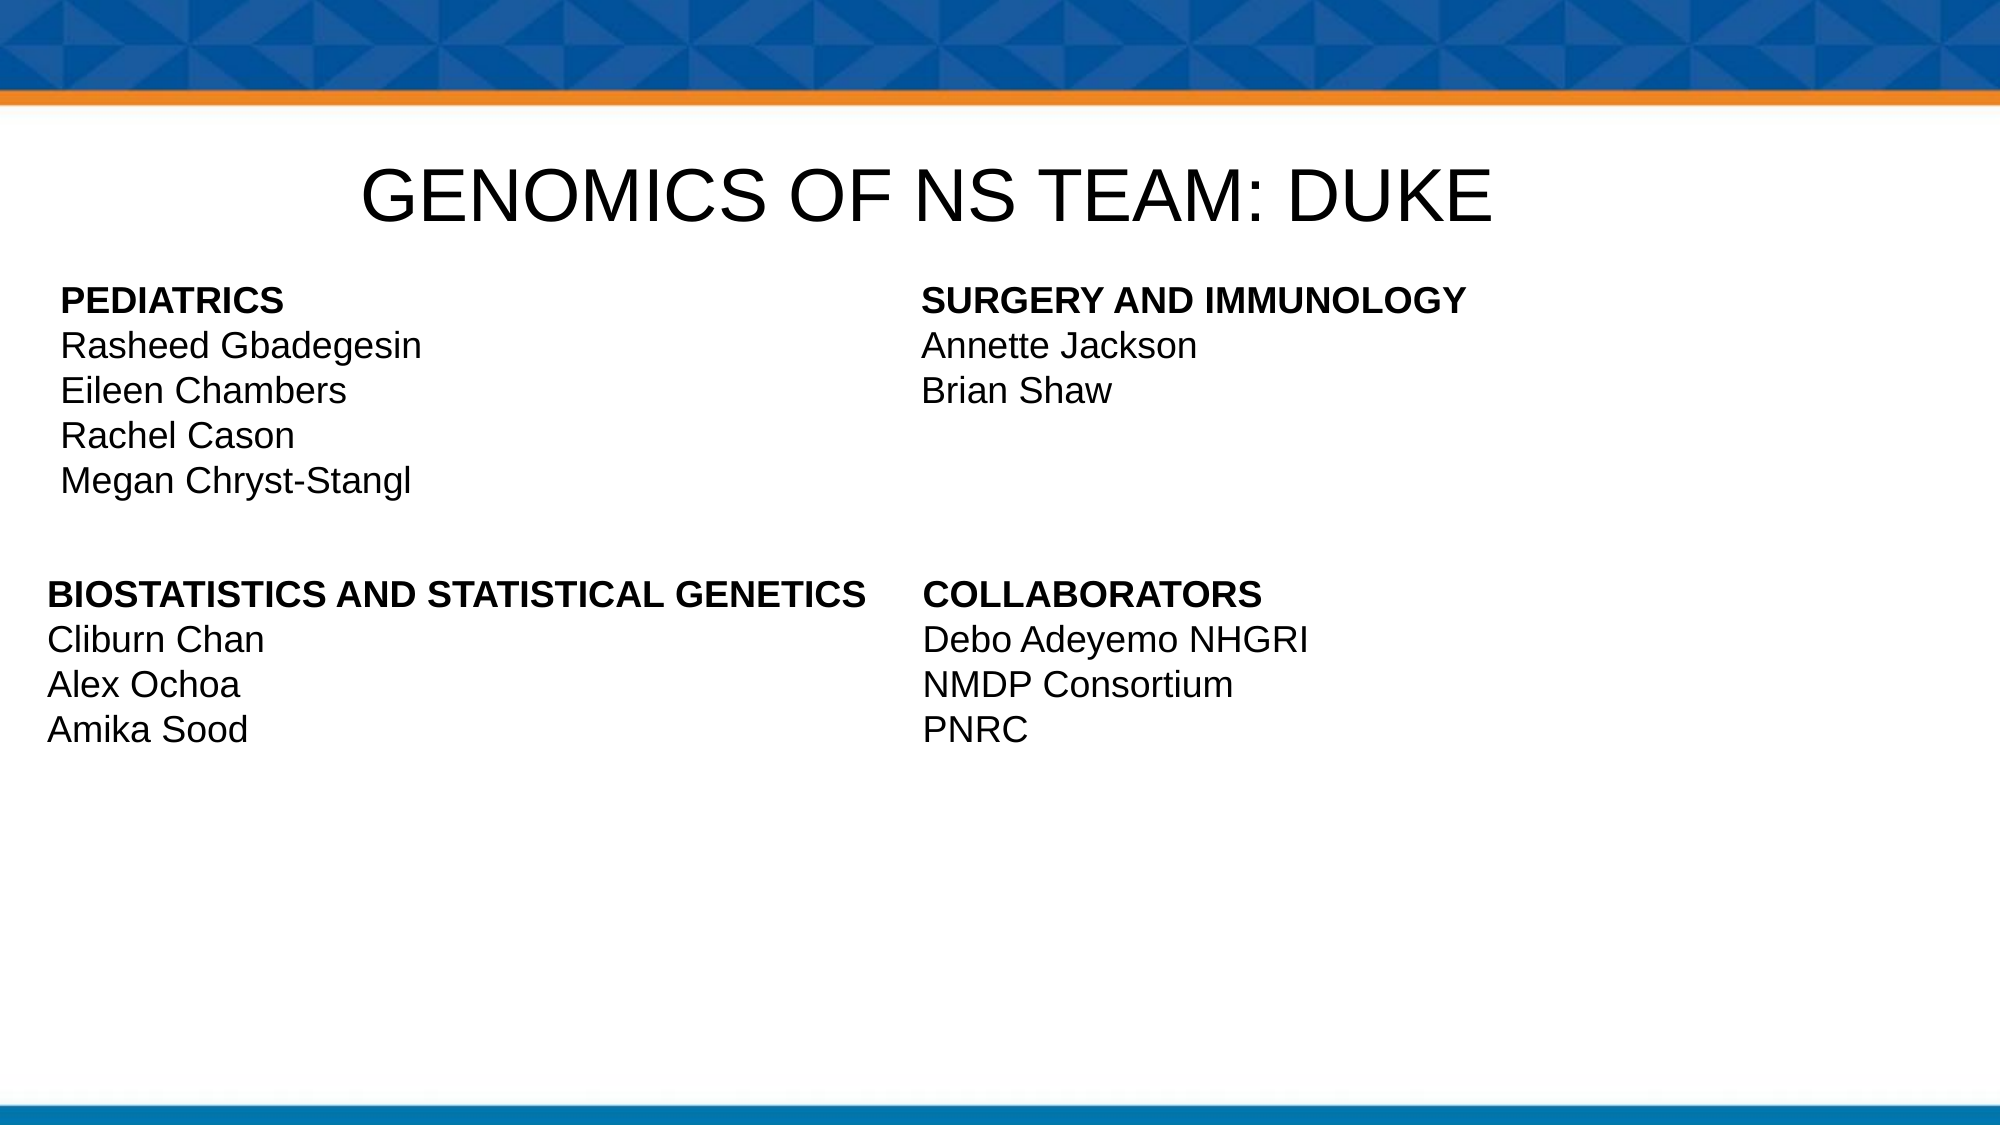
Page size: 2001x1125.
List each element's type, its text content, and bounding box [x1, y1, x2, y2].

text_box SURGERY AND IMMUNOLOGY Annette Jackson Brian Shaw [906, 268, 1483, 418]
picture [0, 0, 2000, 1107]
title GENOMICS OF NS TEAM: DUKE [28, 127, 1829, 257]
text_box COLLABORATORS Debo Adeyemo NHGRI NMDP Consortium PNRC [907, 562, 1325, 757]
text_box BIOSTATISTICS AND STATISTICAL GENETICS Cliburn Chan Alex Ochoa Amika Sood [32, 562, 883, 758]
text_box PEDIATRICS Rasheed Gbadegesin Eileen Chambers Rachel Cason Megan Chryst-Stangl [45, 268, 437, 508]
